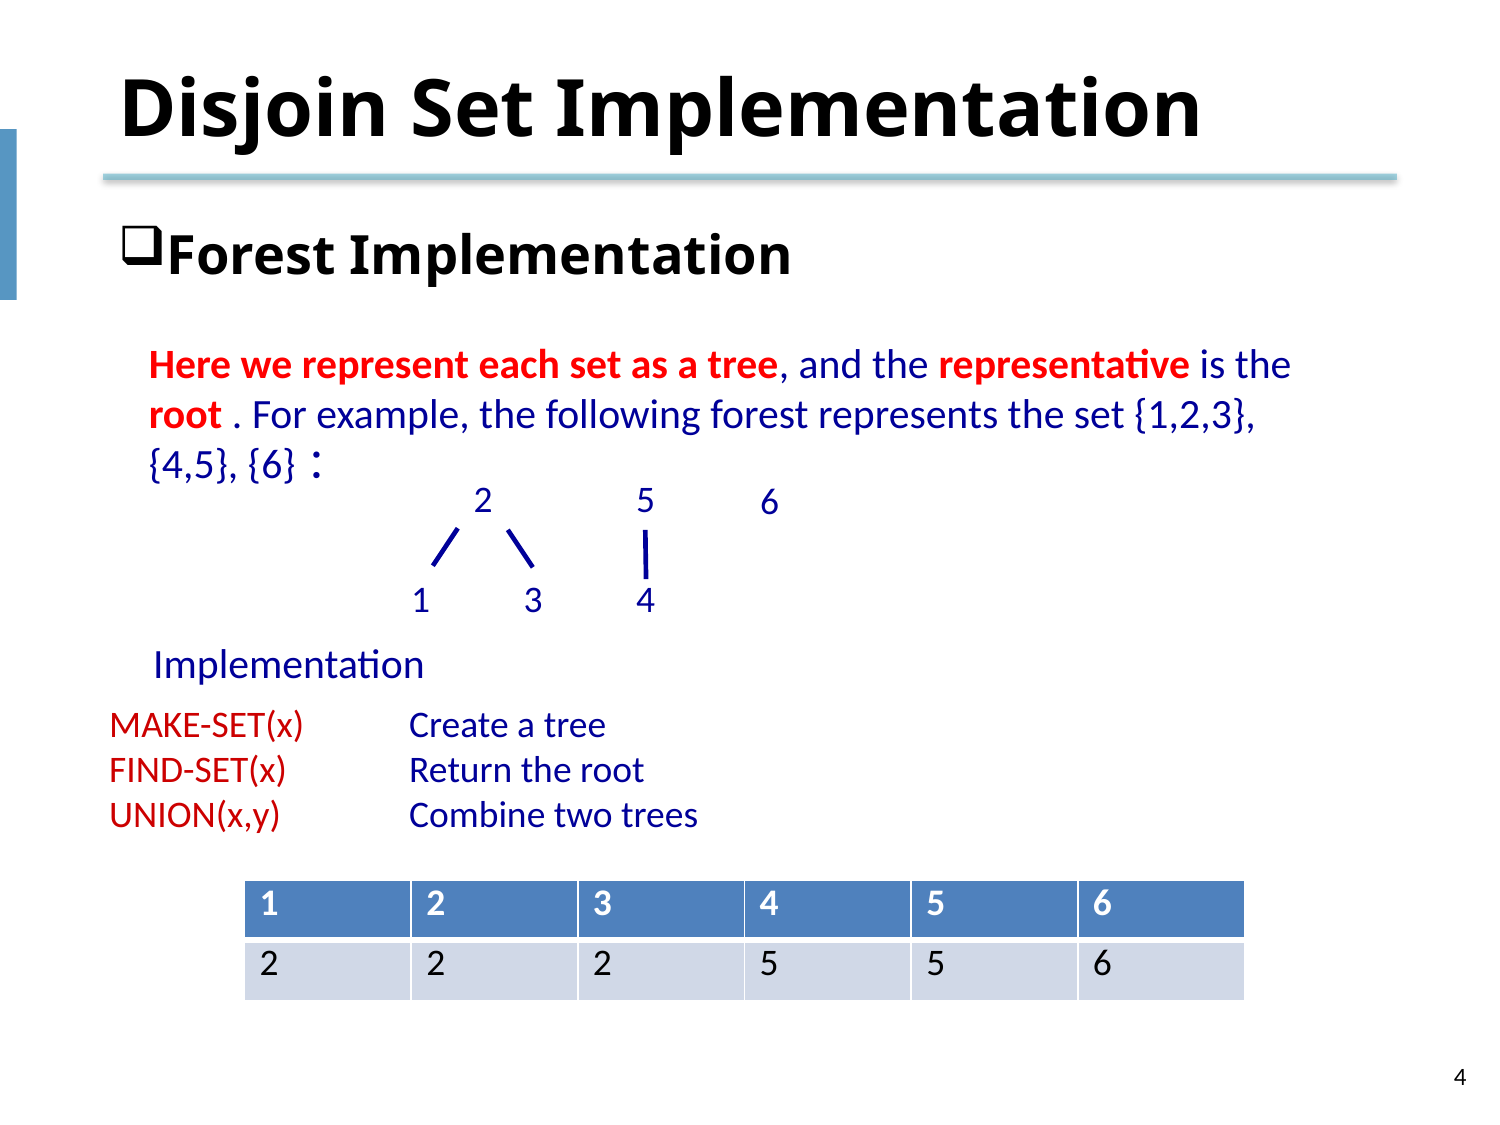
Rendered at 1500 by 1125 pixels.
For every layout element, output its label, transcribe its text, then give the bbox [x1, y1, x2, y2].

text_box 3 [508, 567, 558, 627]
text_box 4 [621, 567, 670, 627]
table_cell 2 [579, 943, 744, 1000]
table_header 1 [245, 881, 410, 937]
slide_number 4 [1131, 1045, 1482, 1106]
title Disjoin Set Implementation [103, 25, 1397, 185]
table_cell 2 [412, 943, 577, 1000]
table_header 6 [1079, 881, 1244, 937]
list Forest Implementation [103, 212, 1397, 977]
table_cell 5 [912, 943, 1077, 1000]
text_box Here we represent each set as a tree, and the representative is the root . For example, the following forest represents the set {1,2,3}, {4,5}, {6}： [133, 329, 1307, 495]
table_cell 5 [745, 943, 910, 1000]
text_box 6 [745, 469, 795, 530]
text_box MAKE-SET(x) Create a tree FIND-SET(x) Return the root UNION(x,y) Combine two trees [94, 692, 714, 843]
table_cell 2 [245, 943, 410, 1000]
text_box 2 [458, 467, 508, 528]
table_header 5 [912, 881, 1077, 937]
text_box Implementation [138, 629, 440, 692]
table_header 2 [412, 881, 577, 937]
text_box 5 [621, 467, 670, 528]
table_header 3 [579, 881, 744, 937]
text_box 1 [396, 567, 445, 627]
table_header 4 [745, 881, 910, 937]
table_cell 6 [1079, 943, 1244, 1000]
